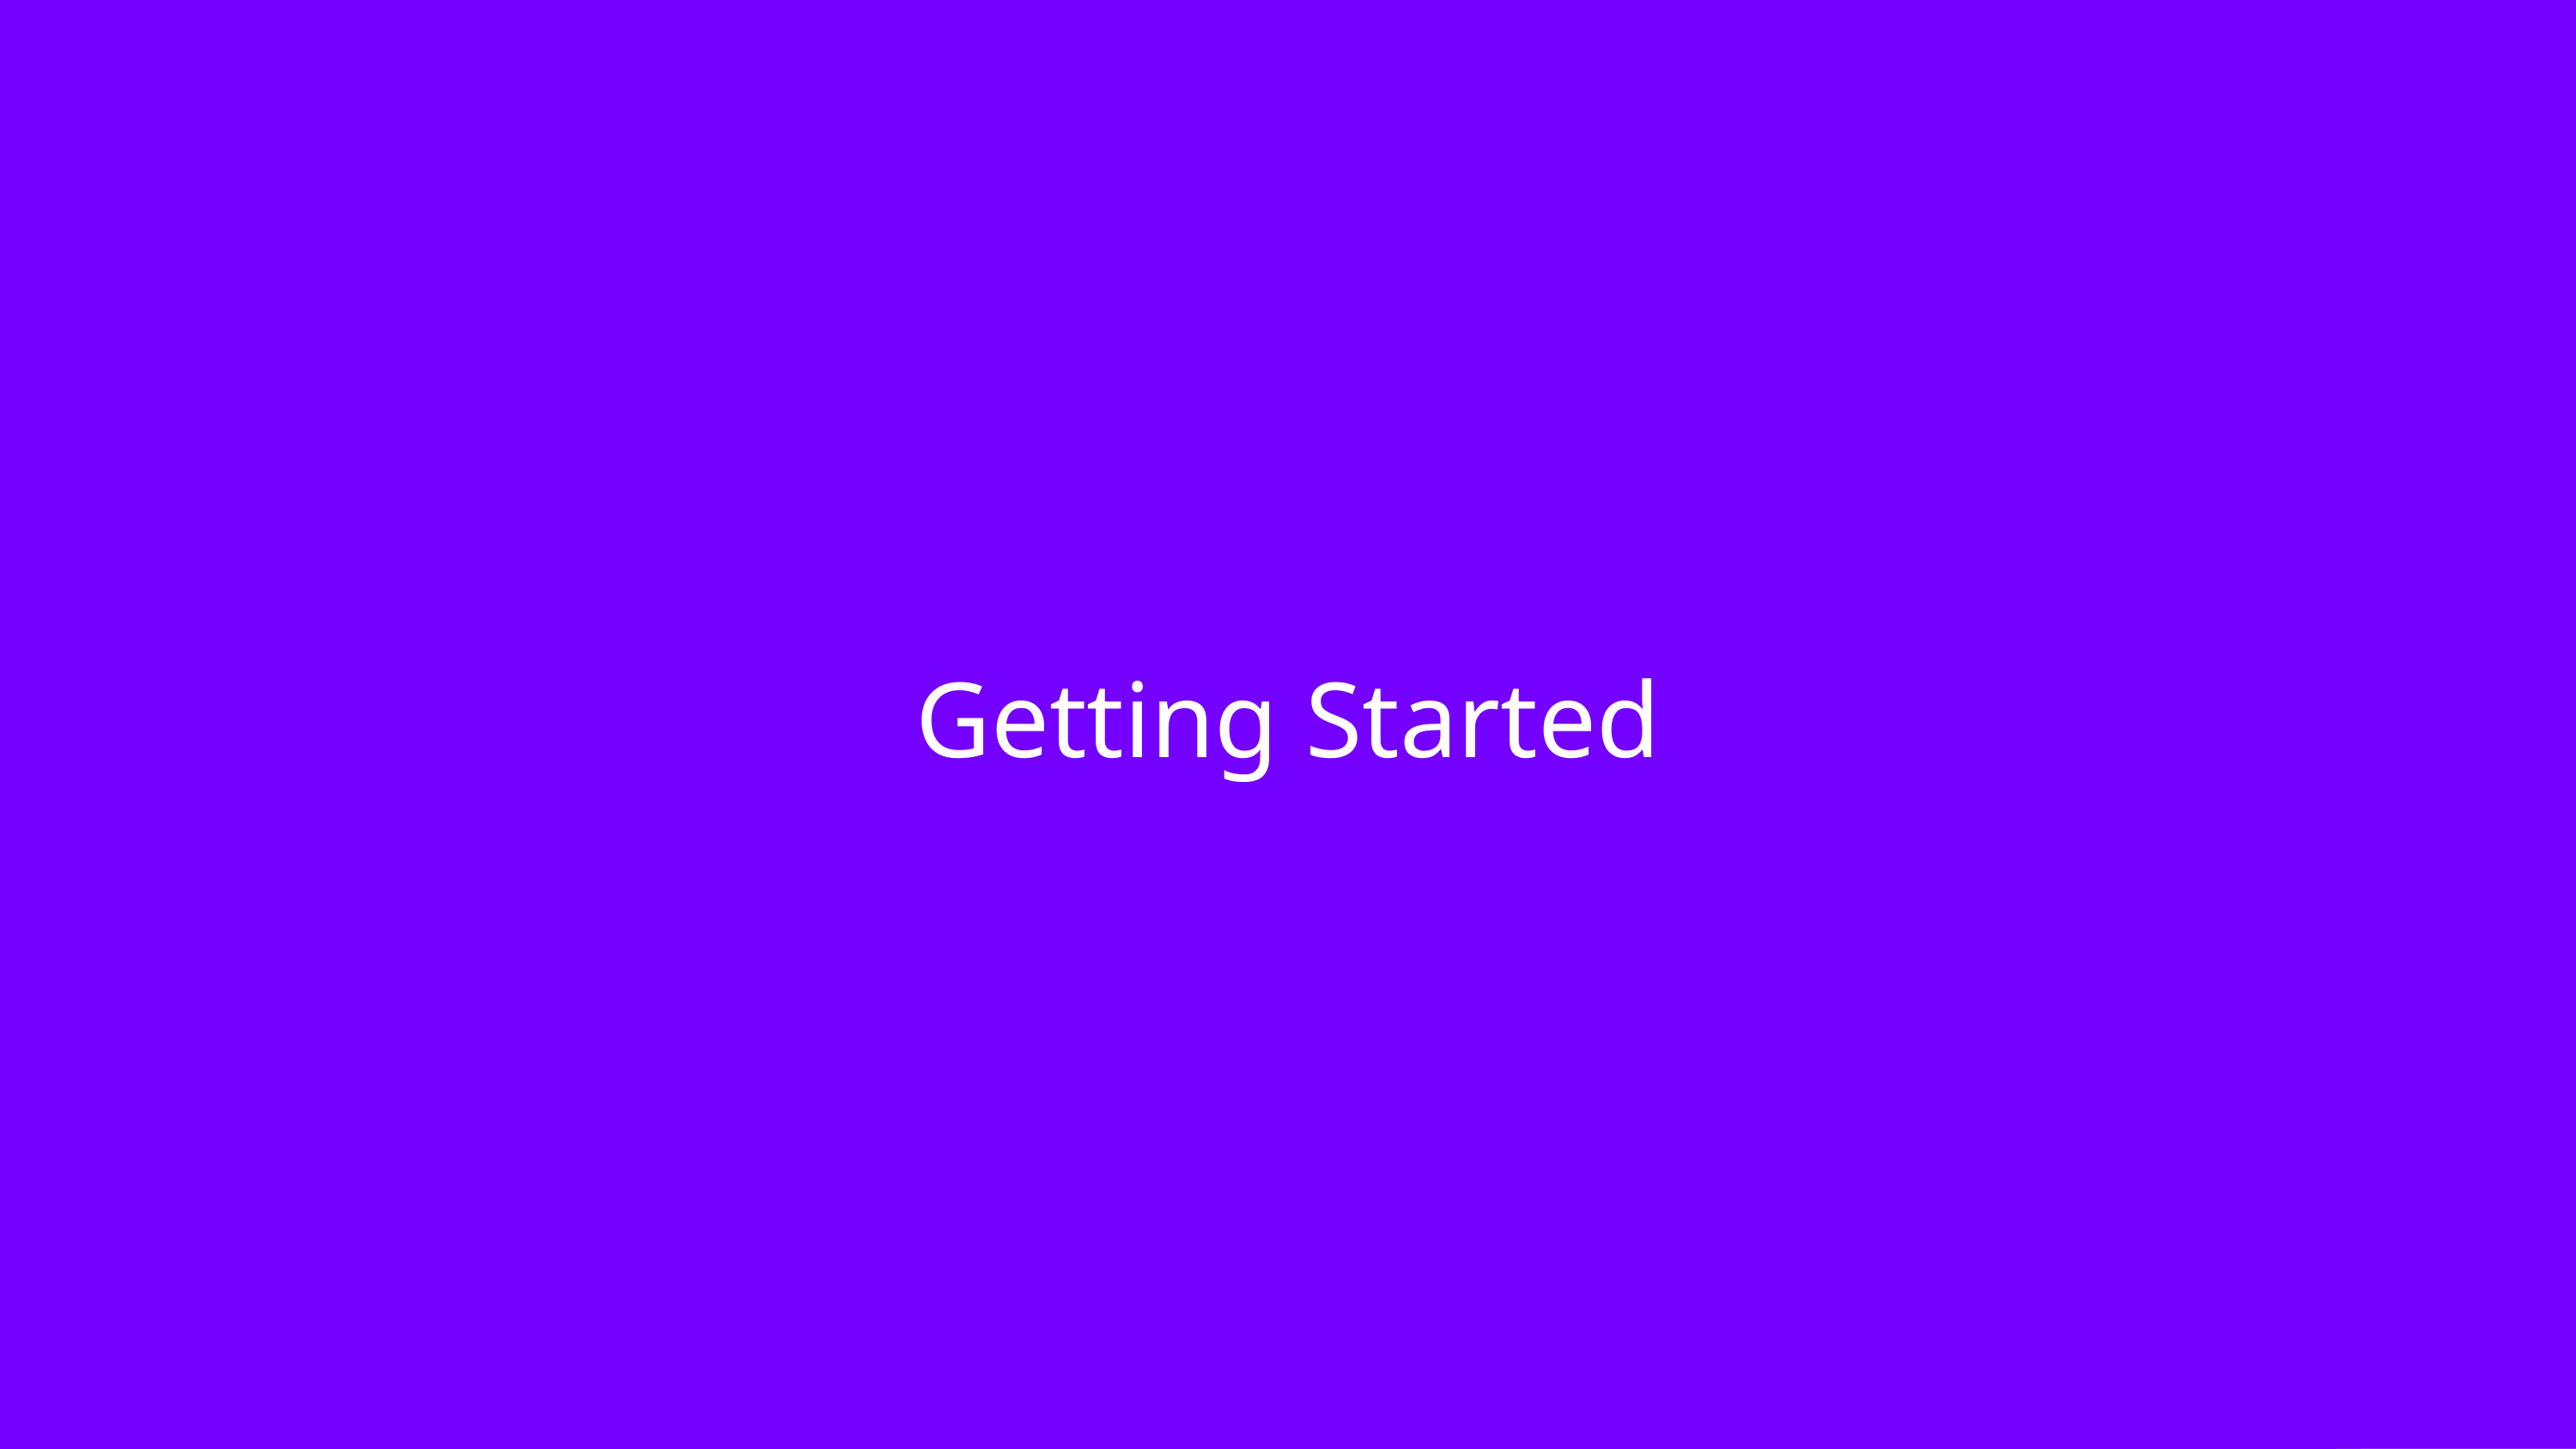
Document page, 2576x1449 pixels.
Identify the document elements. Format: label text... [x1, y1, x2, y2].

title Getting Started [437, 562, 2139, 886]
